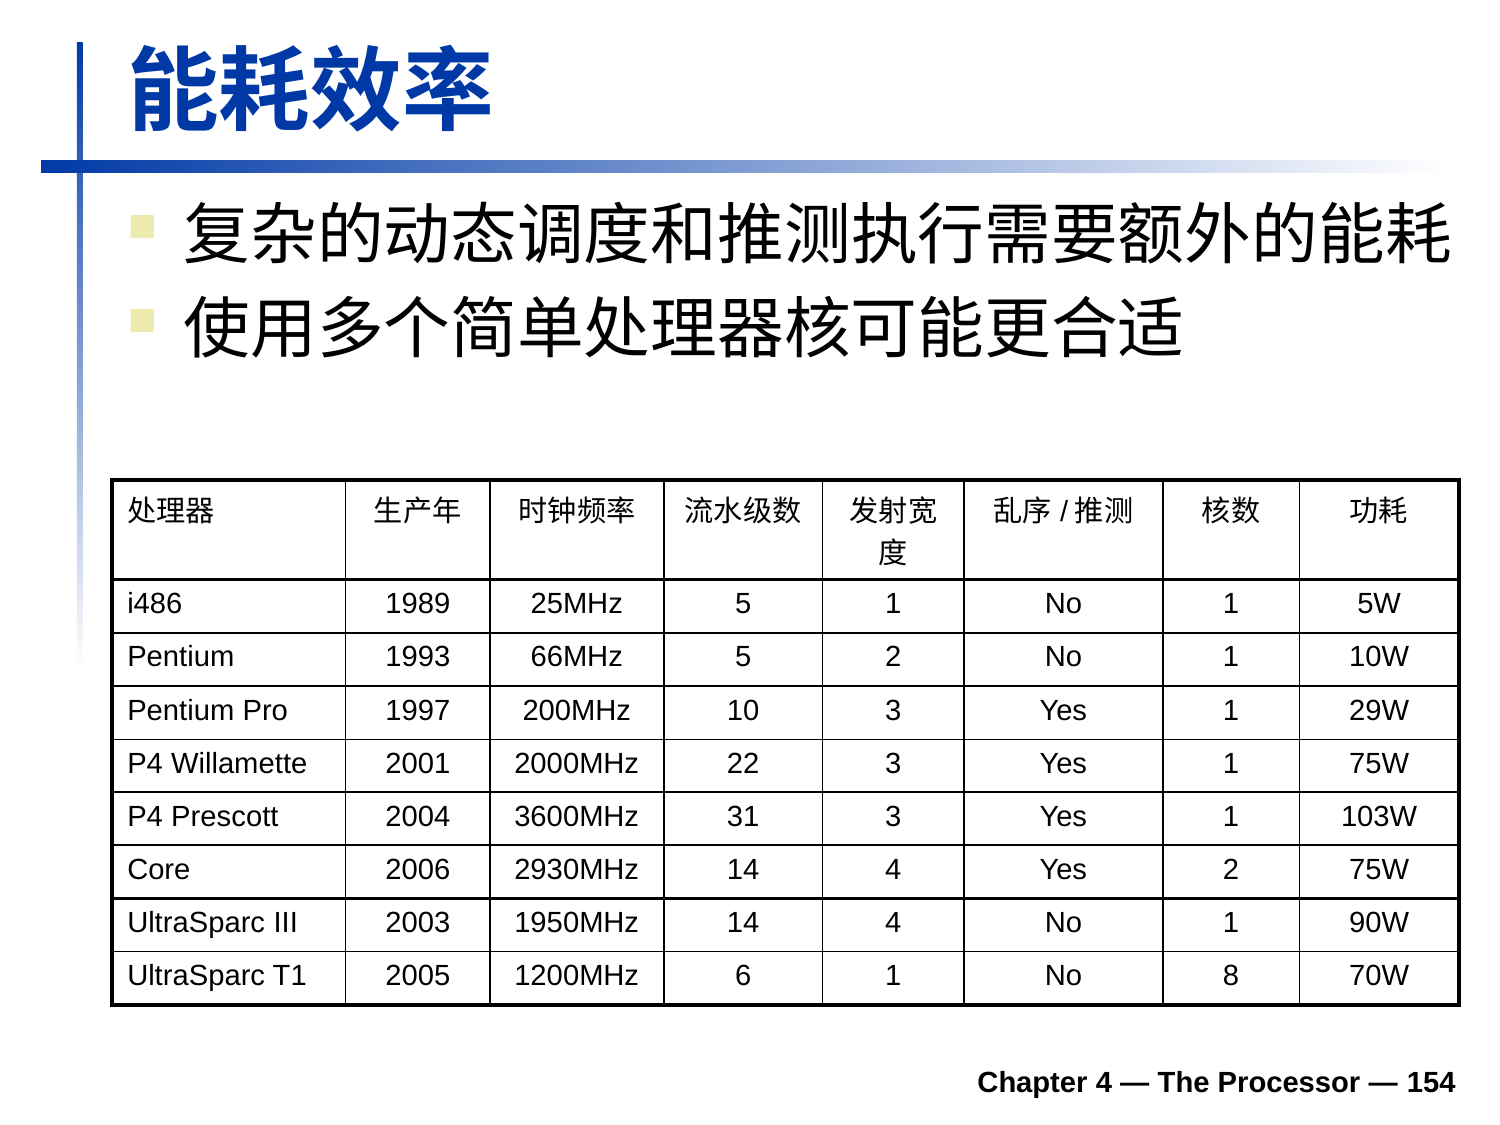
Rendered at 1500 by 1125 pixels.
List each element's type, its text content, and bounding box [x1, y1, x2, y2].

table_cell 3 [823, 740, 963, 791]
table_cell No [965, 952, 1162, 1003]
table_cell Core [114, 846, 345, 897]
table_cell Yes [965, 740, 1162, 791]
table_cell 75W [1300, 740, 1457, 791]
table_cell 3600MHz [491, 793, 663, 844]
table_cell 2006 [346, 846, 489, 897]
table_cell 1 [1164, 740, 1299, 791]
table_cell 1997 [346, 687, 489, 739]
table_cell 29W [1300, 687, 1457, 739]
table_cell Yes [965, 846, 1162, 897]
table_header 生产年 [346, 482, 489, 578]
table_cell 1 [1164, 634, 1299, 685]
table_header 发射宽度 [823, 482, 963, 578]
table_cell 2001 [346, 740, 489, 791]
table_cell 25MHz [491, 581, 663, 632]
table_cell 1 [1164, 687, 1299, 739]
table_header 处理器 [114, 482, 345, 578]
table_cell 1 [1164, 793, 1299, 844]
table_cell 90W [1300, 900, 1457, 951]
table_cell 2004 [346, 793, 489, 844]
table_cell 200MHz [491, 687, 663, 739]
table_cell Yes [965, 687, 1162, 739]
list 复杂的动态调度和推测执行需要额外的能耗 使用多个简单处理器核可能更合适 [112, 184, 1469, 468]
table_header 核数 [1164, 482, 1299, 578]
table_cell 5 [665, 634, 822, 685]
table_cell P4 Prescott [114, 793, 345, 844]
table_header 时钟频率 [491, 482, 663, 578]
table_cell 66MHz [491, 634, 663, 685]
table_cell Pentium Pro [114, 687, 345, 739]
table_cell 14 [665, 846, 822, 897]
table_header 流水级数 [665, 482, 822, 578]
table_cell No [965, 900, 1162, 951]
footer Chapter 4 — The Processor — 154 [277, 1046, 1471, 1106]
table_cell 2003 [346, 900, 489, 951]
table_cell 31 [665, 793, 822, 844]
table_cell 70W [1300, 952, 1457, 1003]
table_cell i486 [114, 581, 345, 632]
table_cell 1 [823, 952, 963, 1003]
table_cell 3 [823, 687, 963, 739]
table_cell No [965, 634, 1162, 685]
table_cell 103W [1300, 793, 1457, 844]
table_cell UltraSparc T1 [114, 952, 345, 1003]
table_cell 1 [1164, 581, 1299, 632]
table_cell 2 [1164, 846, 1299, 897]
table_header 功耗 [1300, 482, 1457, 578]
table_cell 10W [1300, 634, 1457, 685]
table_cell 2 [823, 634, 963, 685]
table_cell 8 [1164, 952, 1299, 1003]
table_cell 5W [1300, 581, 1457, 632]
table_header 乱序/推测 [965, 482, 1162, 578]
table_cell UltraSparc III [114, 900, 345, 951]
table_cell 75W [1300, 846, 1457, 897]
table_cell 2005 [346, 952, 489, 1003]
table_cell 2930MHz [491, 846, 663, 897]
table_cell 1993 [346, 634, 489, 685]
table_cell 1 [823, 581, 963, 632]
table_cell Yes [965, 793, 1162, 844]
table_cell P4 Willamette [114, 740, 345, 791]
table_cell 1200MHz [491, 952, 663, 1003]
table_cell 4 [823, 900, 963, 951]
table_cell 10 [665, 687, 822, 739]
table_cell 1950MHz [491, 900, 663, 951]
table_cell 1 [1164, 900, 1299, 951]
table_cell 3 [823, 793, 963, 844]
table_cell 5 [665, 581, 822, 632]
title 能耗效率 [112, 23, 1468, 149]
table_cell 1989 [346, 581, 489, 632]
table_cell 4 [823, 846, 963, 897]
table_cell 2000MHz [491, 740, 663, 791]
table_cell Pentium [114, 634, 345, 685]
table_cell 14 [665, 900, 822, 951]
table_cell No [965, 581, 1162, 632]
table_cell 6 [665, 952, 822, 1003]
table_cell 22 [665, 740, 822, 791]
